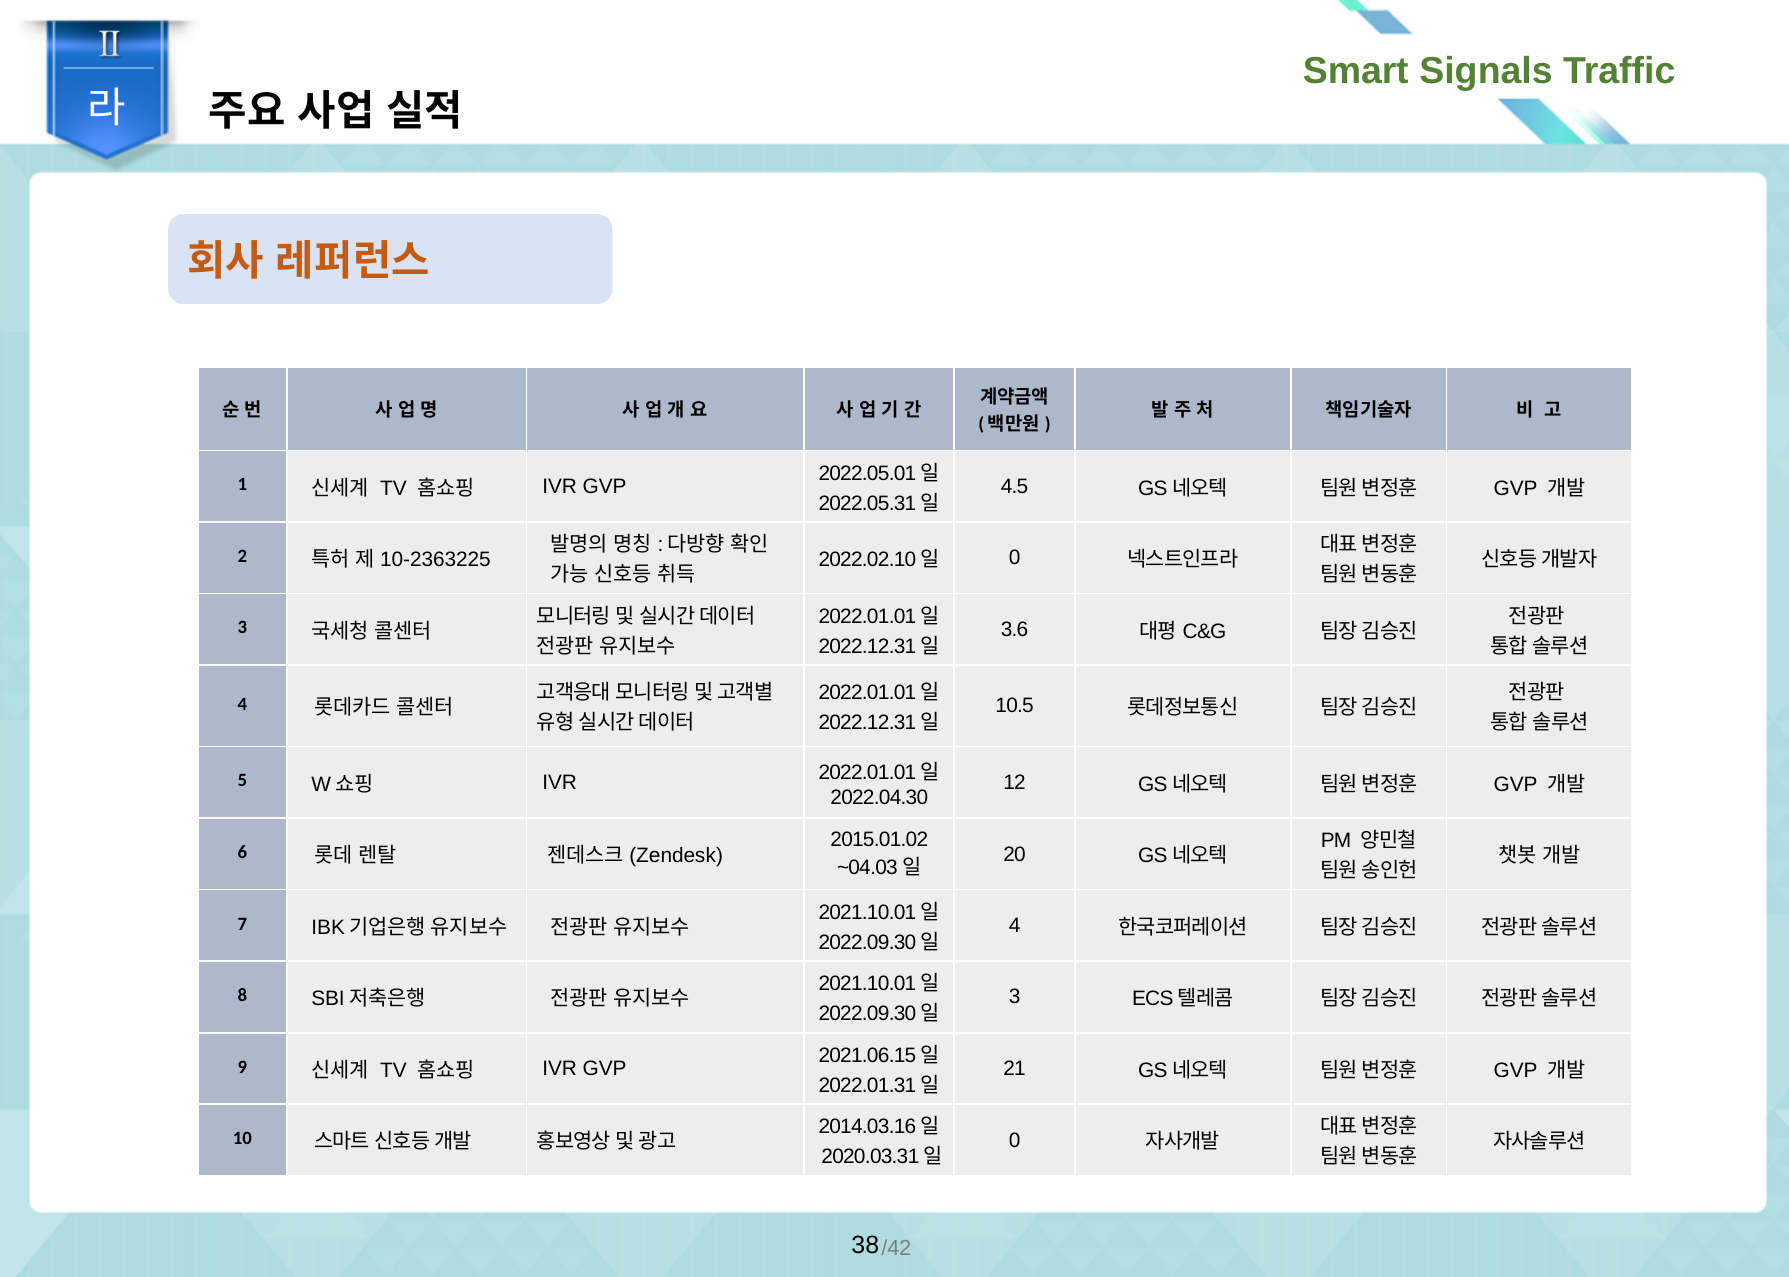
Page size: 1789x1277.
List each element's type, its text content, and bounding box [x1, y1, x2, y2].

text_box 라 [66, 80, 148, 131]
table_cell 4 [955, 890, 1074, 960]
table_cell 9 [199, 1034, 286, 1103]
table_cell 2021.10.01일 2022.09.30일 [805, 962, 953, 1032]
table_cell 2021.10.01일 2022.09.30일 [805, 890, 953, 960]
table_cell 롯데정보통신 [1076, 666, 1290, 746]
table_cell 10 [199, 1105, 286, 1175]
table_cell 21 [955, 1034, 1074, 1103]
table_cell 스마트 신호등 개발 [288, 1105, 526, 1175]
table_cell 특허 제10-2363225 [288, 523, 526, 593]
table_cell GS네오텍 [1076, 1034, 1290, 1103]
table_header 발 주 처 [1076, 368, 1290, 450]
table_cell 신세계 TV 홈쇼핑 [288, 451, 526, 521]
table_cell 20 [955, 819, 1074, 889]
table_cell GS네오텍 [1076, 451, 1290, 521]
table_cell 2022.01.01일 2022.12.31일 [805, 594, 953, 664]
table_cell GVP 개발 [1447, 747, 1631, 817]
table_cell 전광판 솔루션 [1447, 962, 1631, 1032]
table_cell GS네오텍 [1076, 747, 1290, 817]
table_cell 자사솔루션 [1447, 1105, 1631, 1175]
table_cell GVP 개발 [1447, 451, 1631, 521]
table_cell 발명의 명칭:다방향 확인 가능 신호등 취득 [527, 523, 803, 593]
table_cell PM 양민철 팀원 송인헌 [1292, 819, 1446, 889]
table_cell 1 [199, 451, 286, 521]
table_cell IVR GVP [527, 451, 803, 521]
table_cell ECS텔레콤 [1076, 962, 1290, 1032]
table_cell W쇼핑 [288, 747, 526, 817]
table_cell 고객응대 모니터링 및 고객별 유형 실시간 데이터 [527, 666, 803, 746]
table_cell 챗봇 개발 [1447, 819, 1631, 889]
table_cell 10.5 [955, 666, 1074, 746]
table_header 사 업 기 간 [805, 368, 953, 450]
table_cell 0 [955, 1105, 1074, 1175]
table_header 사 업 명 [288, 368, 526, 450]
table_cell 3 [955, 962, 1074, 1032]
table_cell 전광판 통합 솔루션 [1447, 666, 1631, 746]
table_cell 모니터링 및 실시간 데이터 전광판 유지보수 [527, 594, 803, 664]
table_cell GS네오텍 [1076, 819, 1290, 889]
table_cell 전광판 통합 솔루션 [1447, 594, 1631, 664]
table_cell 4 [199, 666, 286, 746]
table_cell 2021.06.15일 2022.01.31일 [805, 1034, 953, 1103]
table_cell 8 [199, 962, 286, 1032]
table_cell 대표 변정훈 팀원 변동훈 [1292, 1105, 1446, 1175]
table_cell 2 [199, 523, 286, 593]
table_cell 젠데스크(Zendesk) [527, 819, 803, 889]
table_cell 2022.05.01일 2022.05.31일 [805, 451, 953, 521]
table_cell 2014.03.16일 2020.03.31일 [805, 1105, 953, 1175]
table_cell 전광판 솔루션 [1447, 890, 1631, 960]
table_cell 2022.01.01일 2022.04.30 [805, 747, 953, 817]
table_cell 신세계 TV 홈쇼핑 [288, 1034, 526, 1103]
table_header 순 번 [199, 368, 286, 450]
table_cell 2015.01.02 ~04.03일 [805, 819, 953, 889]
table_cell 팀장 김승진 [1292, 666, 1446, 746]
text_box 회사 레퍼런스 [167, 213, 614, 305]
table_cell 롯데 렌탈 [288, 819, 526, 889]
table_cell IVR [527, 747, 803, 817]
table_cell 대평C&G [1076, 594, 1290, 664]
table_cell 7 [199, 890, 286, 960]
table_cell IVR GVP [527, 1034, 803, 1103]
table_cell 6 [199, 819, 286, 889]
picture [0, 0, 1789, 1277]
table_cell 12 [955, 747, 1074, 817]
table_cell 국세청 콜센터 [288, 594, 526, 664]
table_cell 홍보영상 및 광고 [527, 1105, 803, 1175]
table_cell 5 [199, 747, 286, 817]
table_cell IBK기업은행 유지보수 [288, 890, 526, 960]
table_cell 넥스트인프라 [1076, 523, 1290, 593]
table_cell 대표 변정훈 팀원 변동훈 [1292, 523, 1446, 593]
table_header 비 고 [1447, 368, 1631, 450]
table_cell 3 [199, 594, 286, 664]
table_cell 4.5 [955, 451, 1074, 521]
table_cell 팀장 김승진 [1292, 890, 1446, 960]
table_header 책임기술자 [1292, 368, 1446, 450]
table_cell 자사개발 [1076, 1105, 1290, 1175]
table_cell GVP 개발 [1447, 1034, 1631, 1103]
table_cell 전광판 유지보수 [527, 962, 803, 1032]
table_cell 0 [955, 523, 1074, 593]
table_cell 팀원 변정훈 [1292, 451, 1446, 521]
table_cell SBI저축은행 [288, 962, 526, 1032]
table_header 사 업 개 요 [527, 368, 803, 450]
table_cell 2022.02.10일 [805, 523, 953, 593]
table_cell 롯데카드 콜센터 [288, 666, 526, 746]
table_cell 팀원 변정훈 [1292, 1034, 1446, 1103]
table_cell 신호등 개발자 [1447, 523, 1631, 593]
table_cell 팀장 김승진 [1292, 962, 1446, 1032]
text_box 주요 사업 실적 [168, 67, 1254, 143]
table_cell 팀장 김승진 [1292, 594, 1446, 664]
table_cell 3.6 [955, 594, 1074, 664]
table_cell 한국코퍼레이션 [1076, 890, 1290, 960]
table_header 계약금액 (백만원) [955, 368, 1074, 450]
table_cell 전광판 유지보수 [527, 890, 803, 960]
table_cell 2022.01.01일 2022.12.31일 [805, 666, 953, 746]
table_cell 팀원 변정훈 [1292, 747, 1446, 817]
